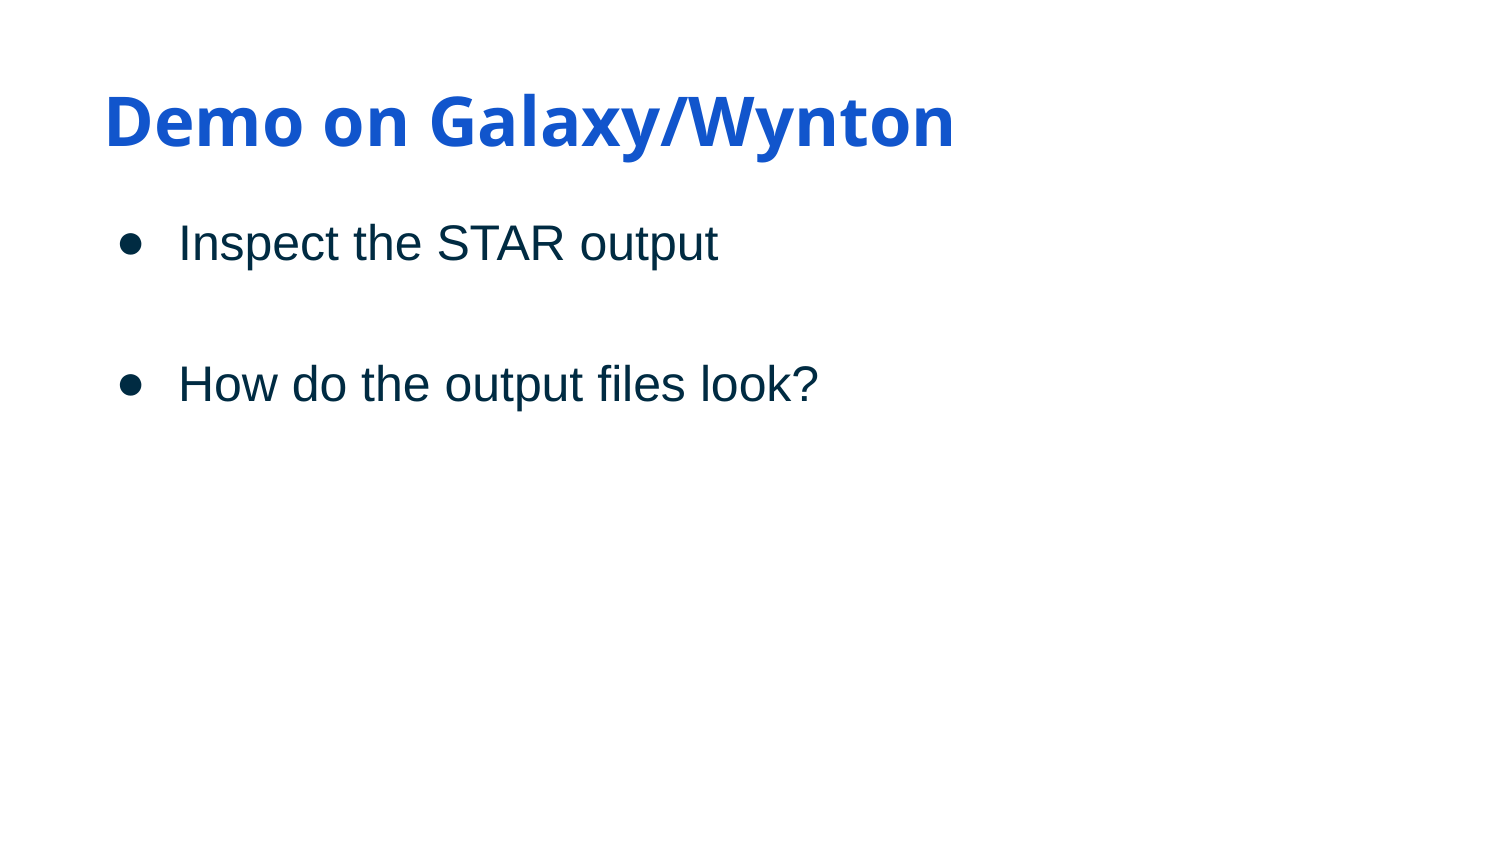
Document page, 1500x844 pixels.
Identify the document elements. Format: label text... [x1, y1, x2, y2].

list Inspect the STAR output How do the output files look? [103, 216, 1397, 753]
title Demo on Galaxy/Wynton [103, 87, 1397, 208]
